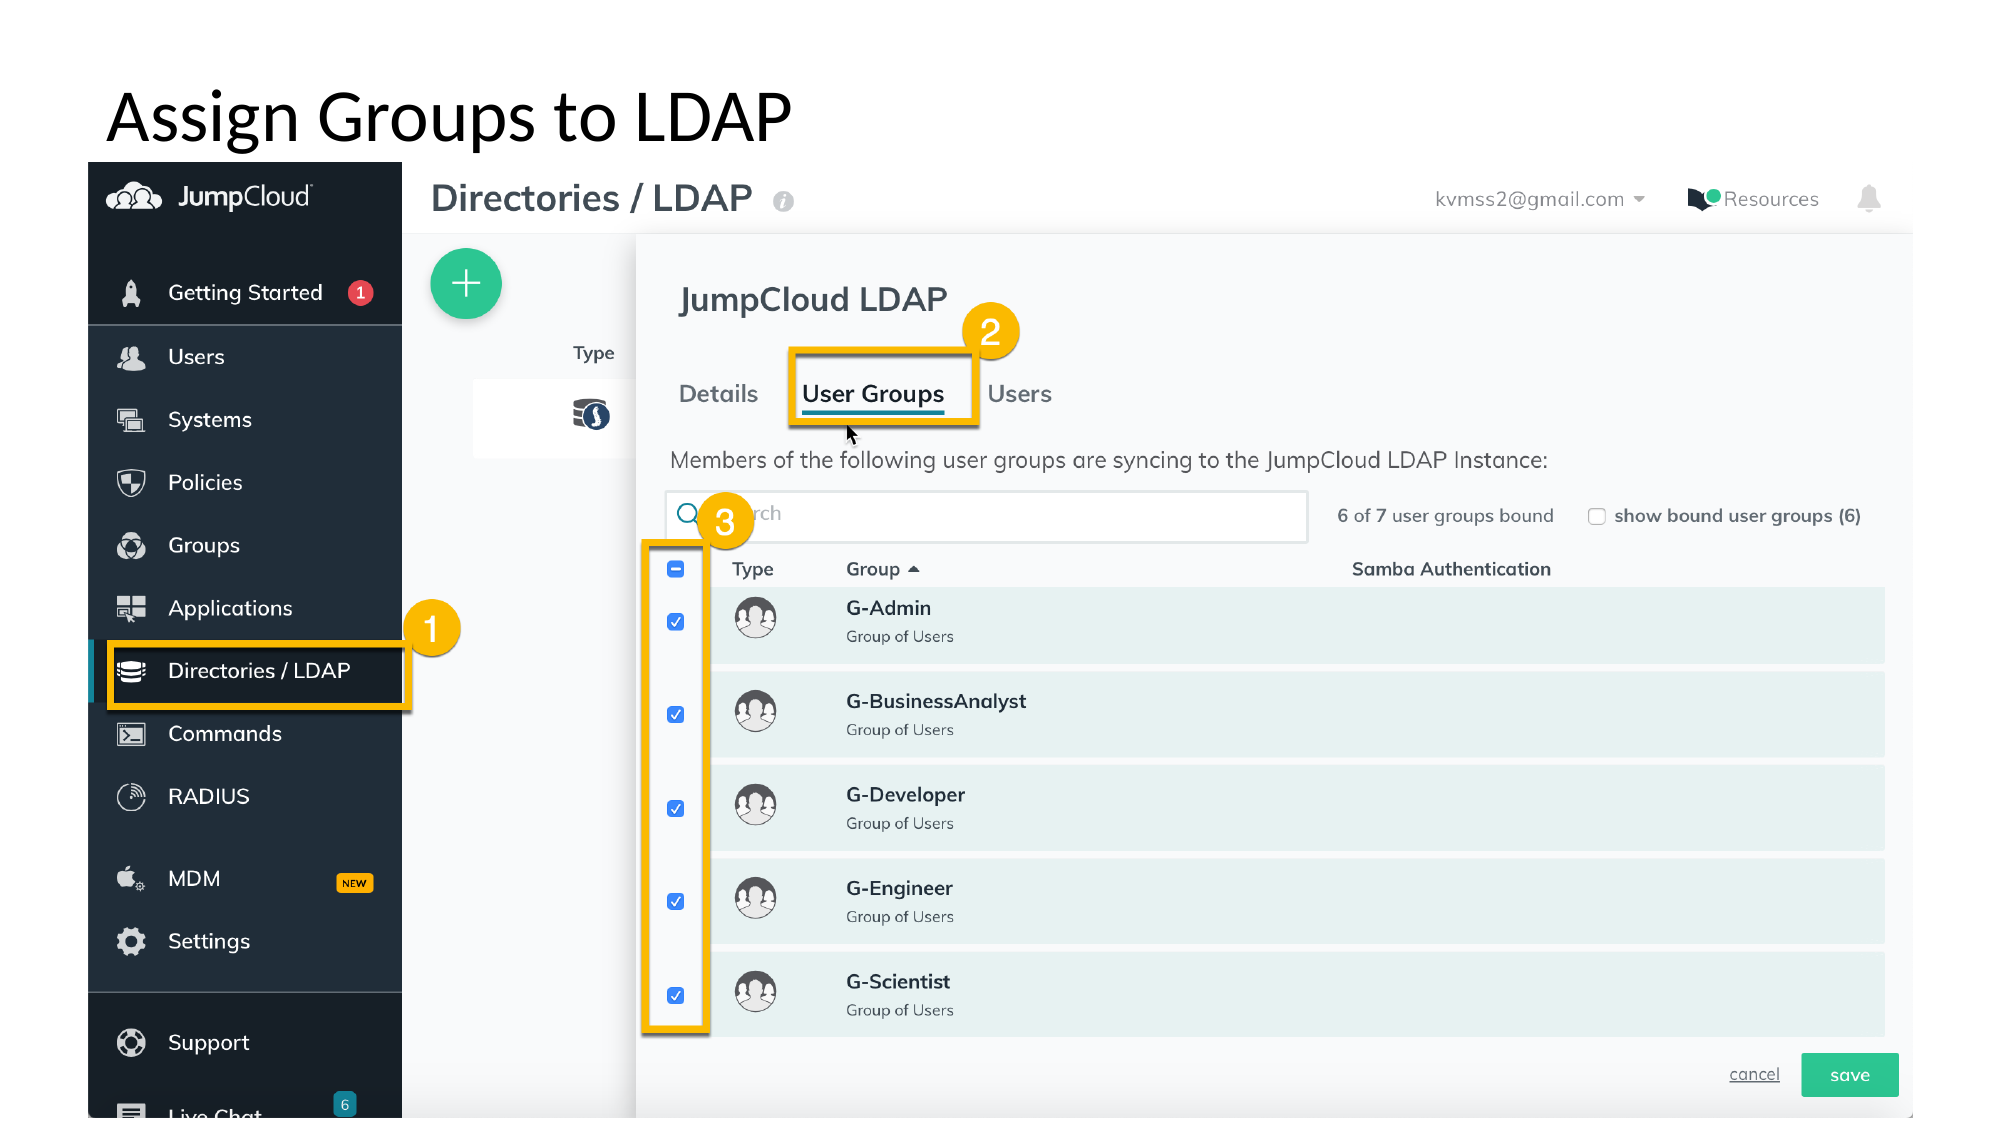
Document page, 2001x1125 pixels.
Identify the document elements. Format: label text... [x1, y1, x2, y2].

picture [88, 162, 1913, 1118]
text_box Assign Groups to LDAP [92, 59, 810, 162]
